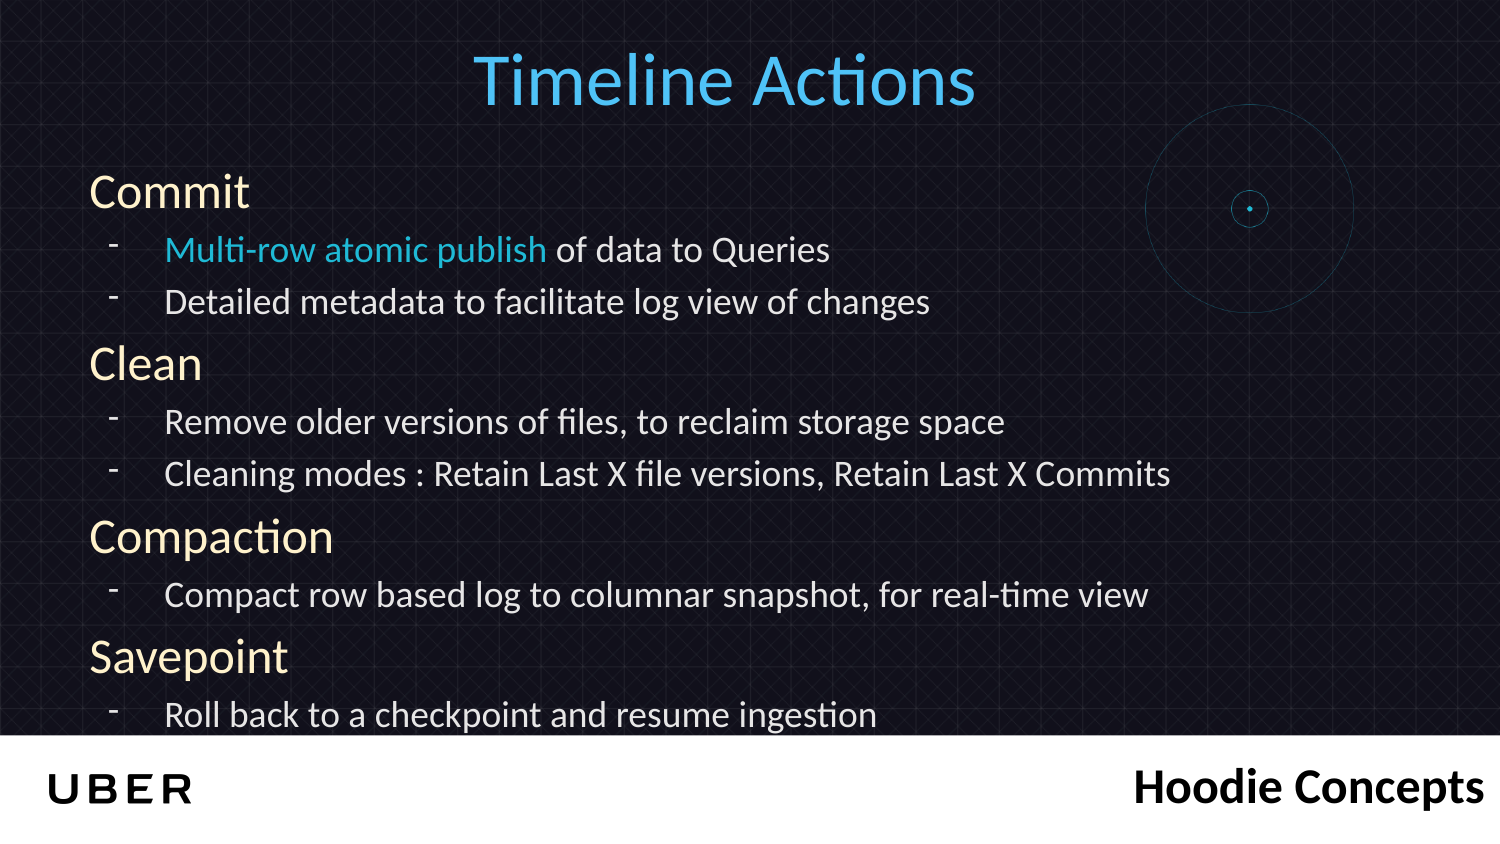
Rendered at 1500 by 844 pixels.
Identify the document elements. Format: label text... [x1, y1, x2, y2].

picture [20, 745, 220, 833]
picture [0, 0, 1500, 735]
text_box Timeline Actions [123, 15, 1327, 134]
text_box Commit Multi-row atomic publish of data to Queries Detailed metadata to facilitate log view of changes Clean Remove older versions of files, to reclaim storage space Cleaning modes : Retain Last X file versions, Retain Last X Commits Compaction Compact row based log to columnar snapshot, for real-time view Savepoint Roll back to a checkpoint and resume ingestion [74, 134, 1411, 728]
text_box Hoodie Concepts [954, 738, 1500, 844]
